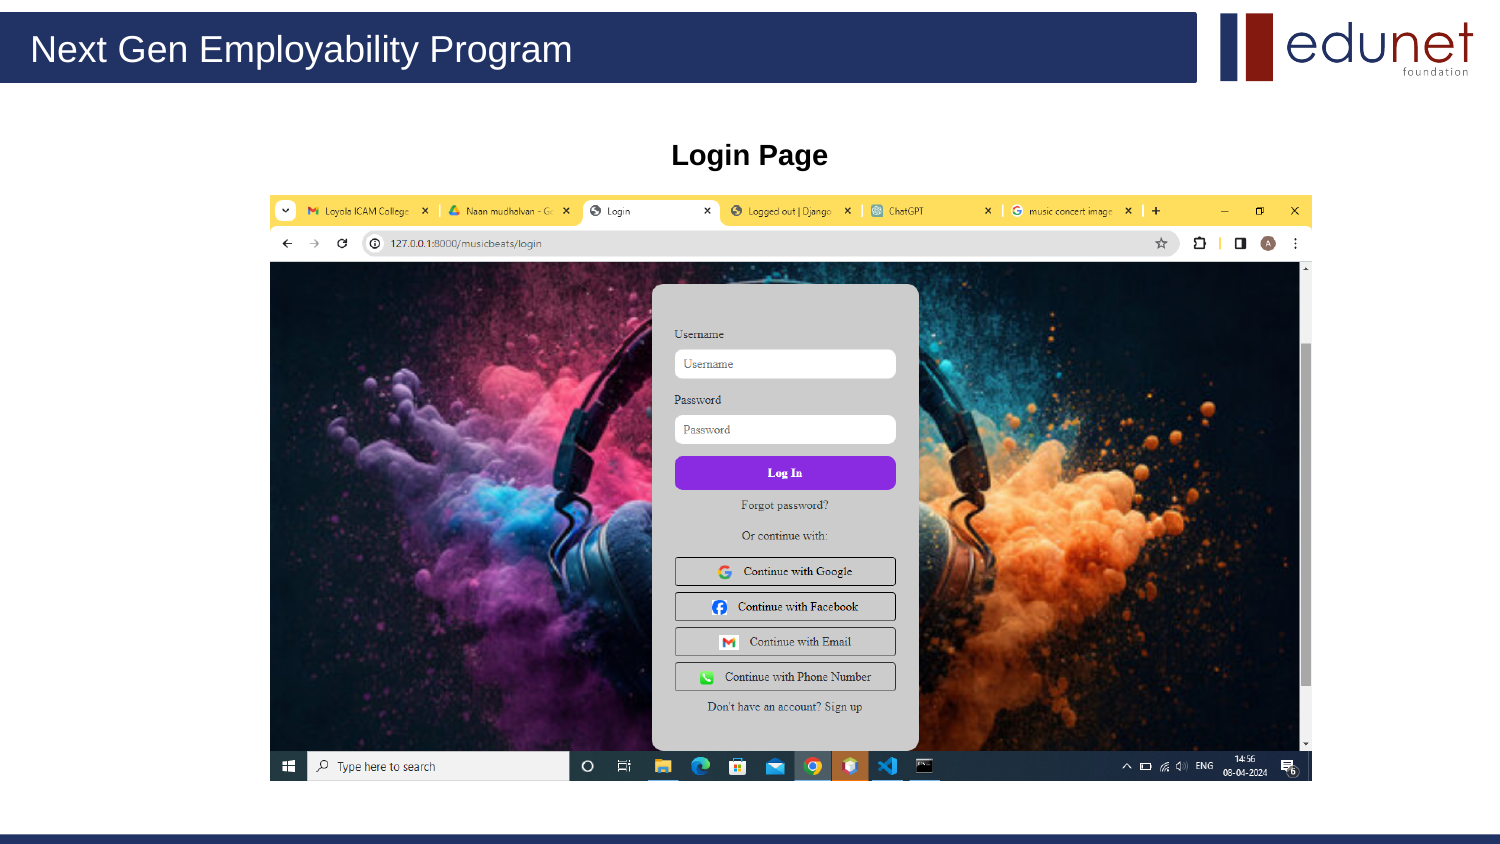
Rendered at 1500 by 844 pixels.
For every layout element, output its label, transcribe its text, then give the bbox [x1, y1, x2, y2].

title Login Page [103, 98, 1397, 208]
picture [269, 194, 1313, 782]
picture [1279, 14, 1482, 83]
